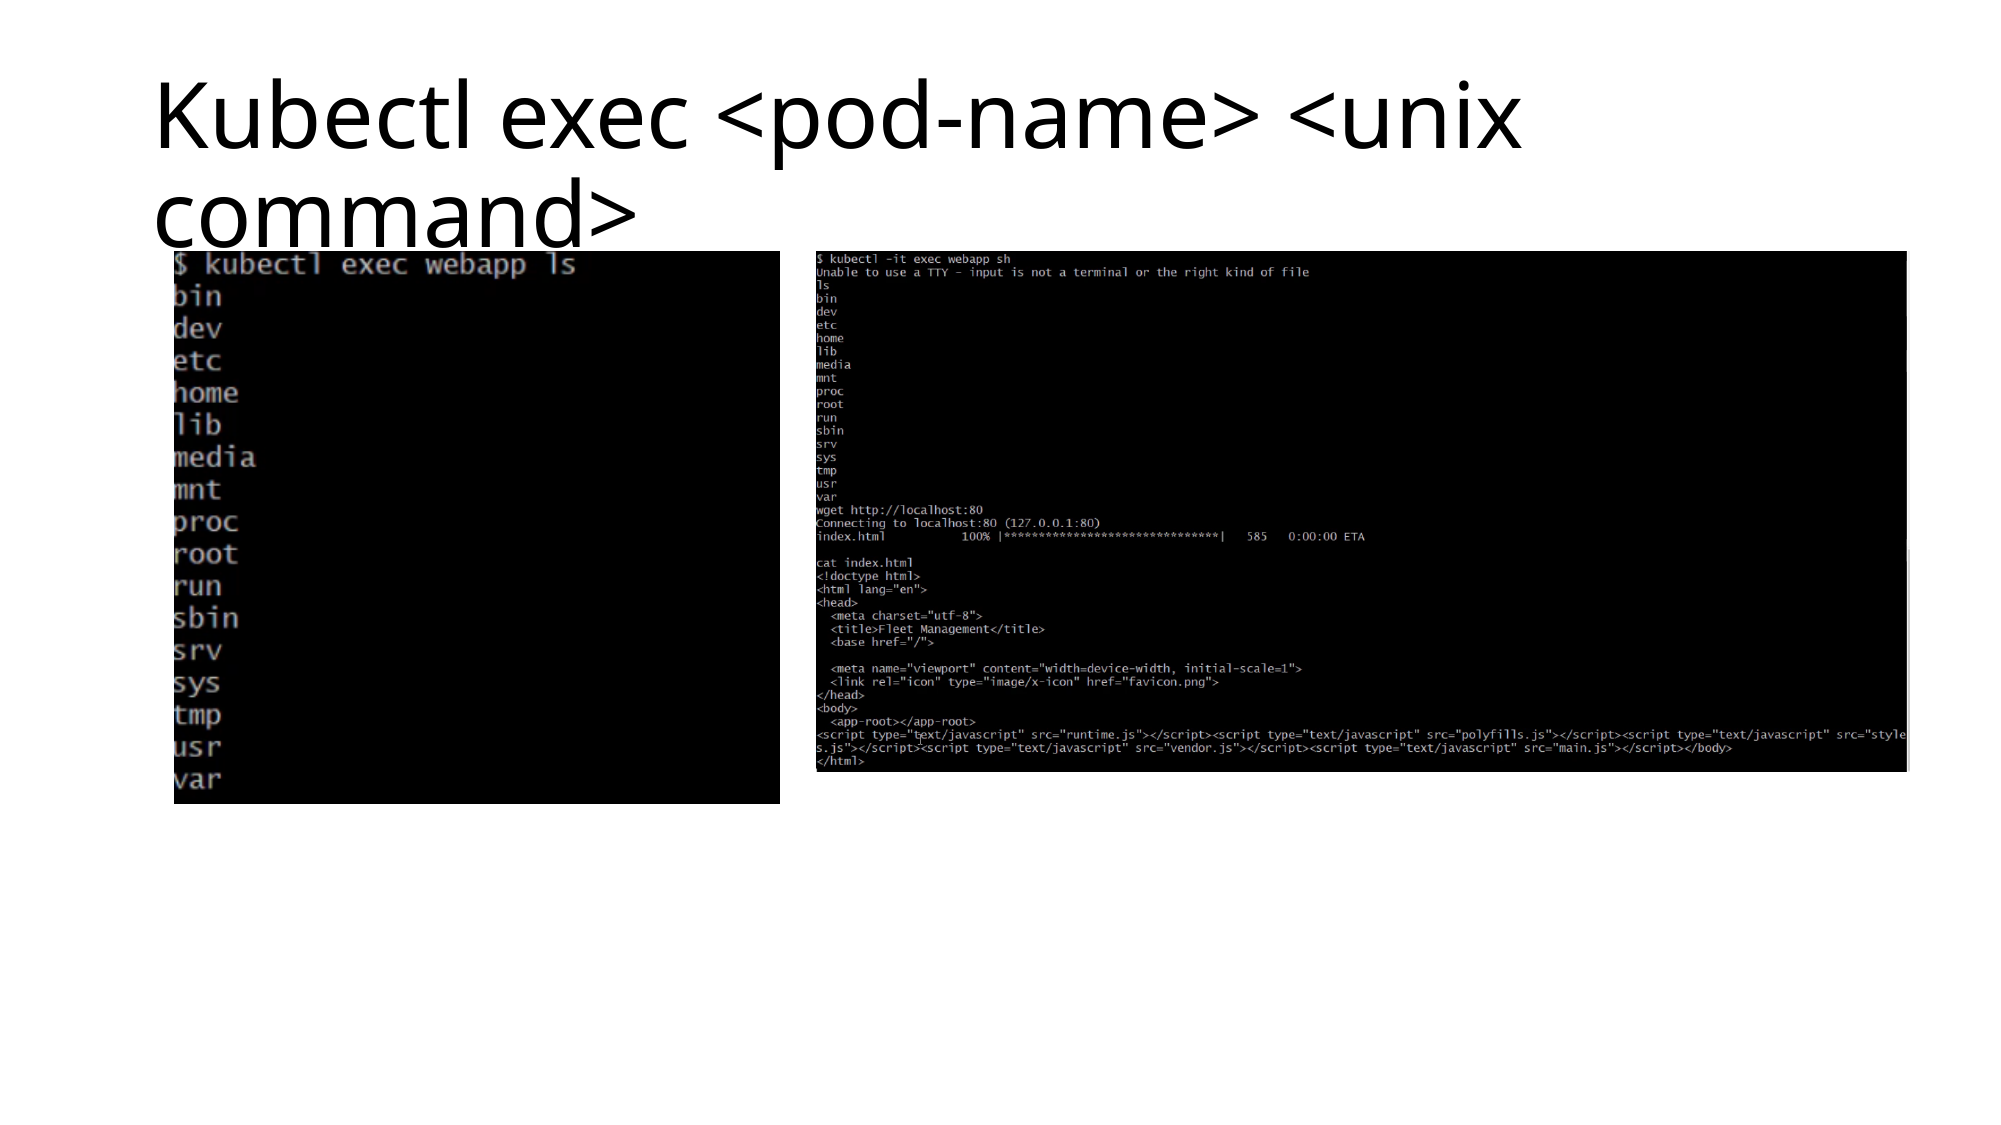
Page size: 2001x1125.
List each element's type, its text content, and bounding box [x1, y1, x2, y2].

picture [816, 251, 1910, 772]
title Kubectl exec <pod-name> <unix command> [137, 59, 1863, 278]
picture [174, 251, 780, 804]
